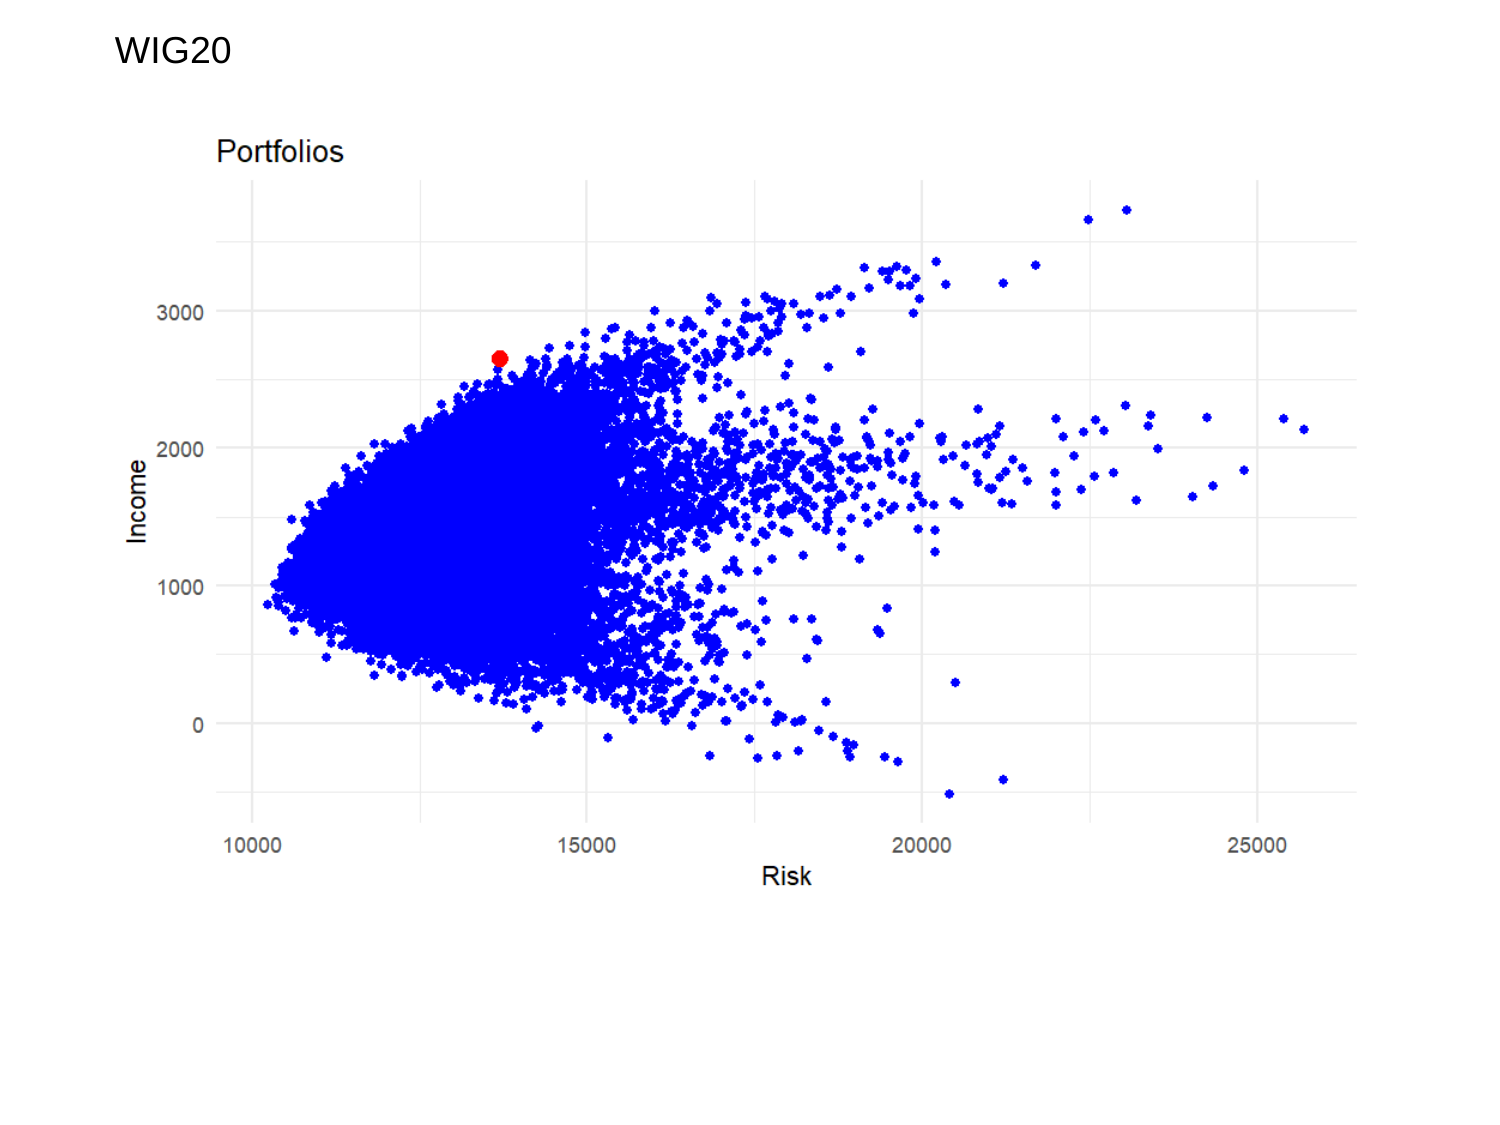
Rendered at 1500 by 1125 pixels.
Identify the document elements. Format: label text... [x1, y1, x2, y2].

text_box WIG20 [100, 19, 601, 79]
picture [112, 125, 1370, 902]
